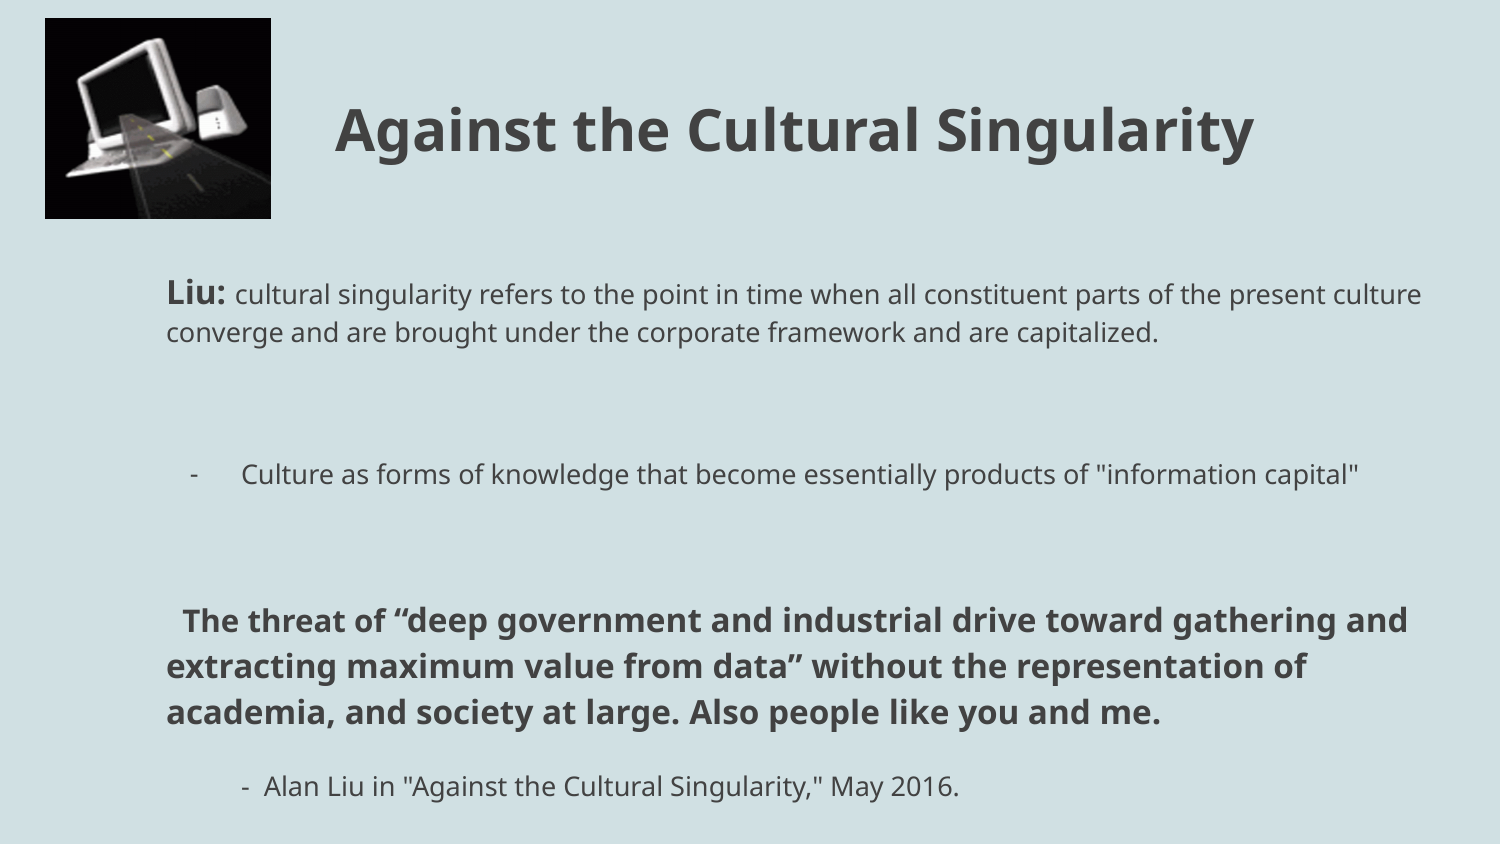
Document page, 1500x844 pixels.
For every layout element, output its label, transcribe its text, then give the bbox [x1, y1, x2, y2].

title Against the Cultural Singularity [320, 77, 1474, 242]
picture [45, 18, 271, 220]
list Liu: cultural singularity refers to the point in time when all constituent parts of the present culture converge and are brought under the corporate framework and are capitalized. Culture as forms of knowledge that become essentially products of "information capital" The threat of “deep government and industrial drive toward gathering and extracting maximum value from data” without the representation of academia, and society at large. Also people like you and me. - Alan Liu in "Against the Cultural Singularity," May 2016. [151, 250, 1465, 667]
